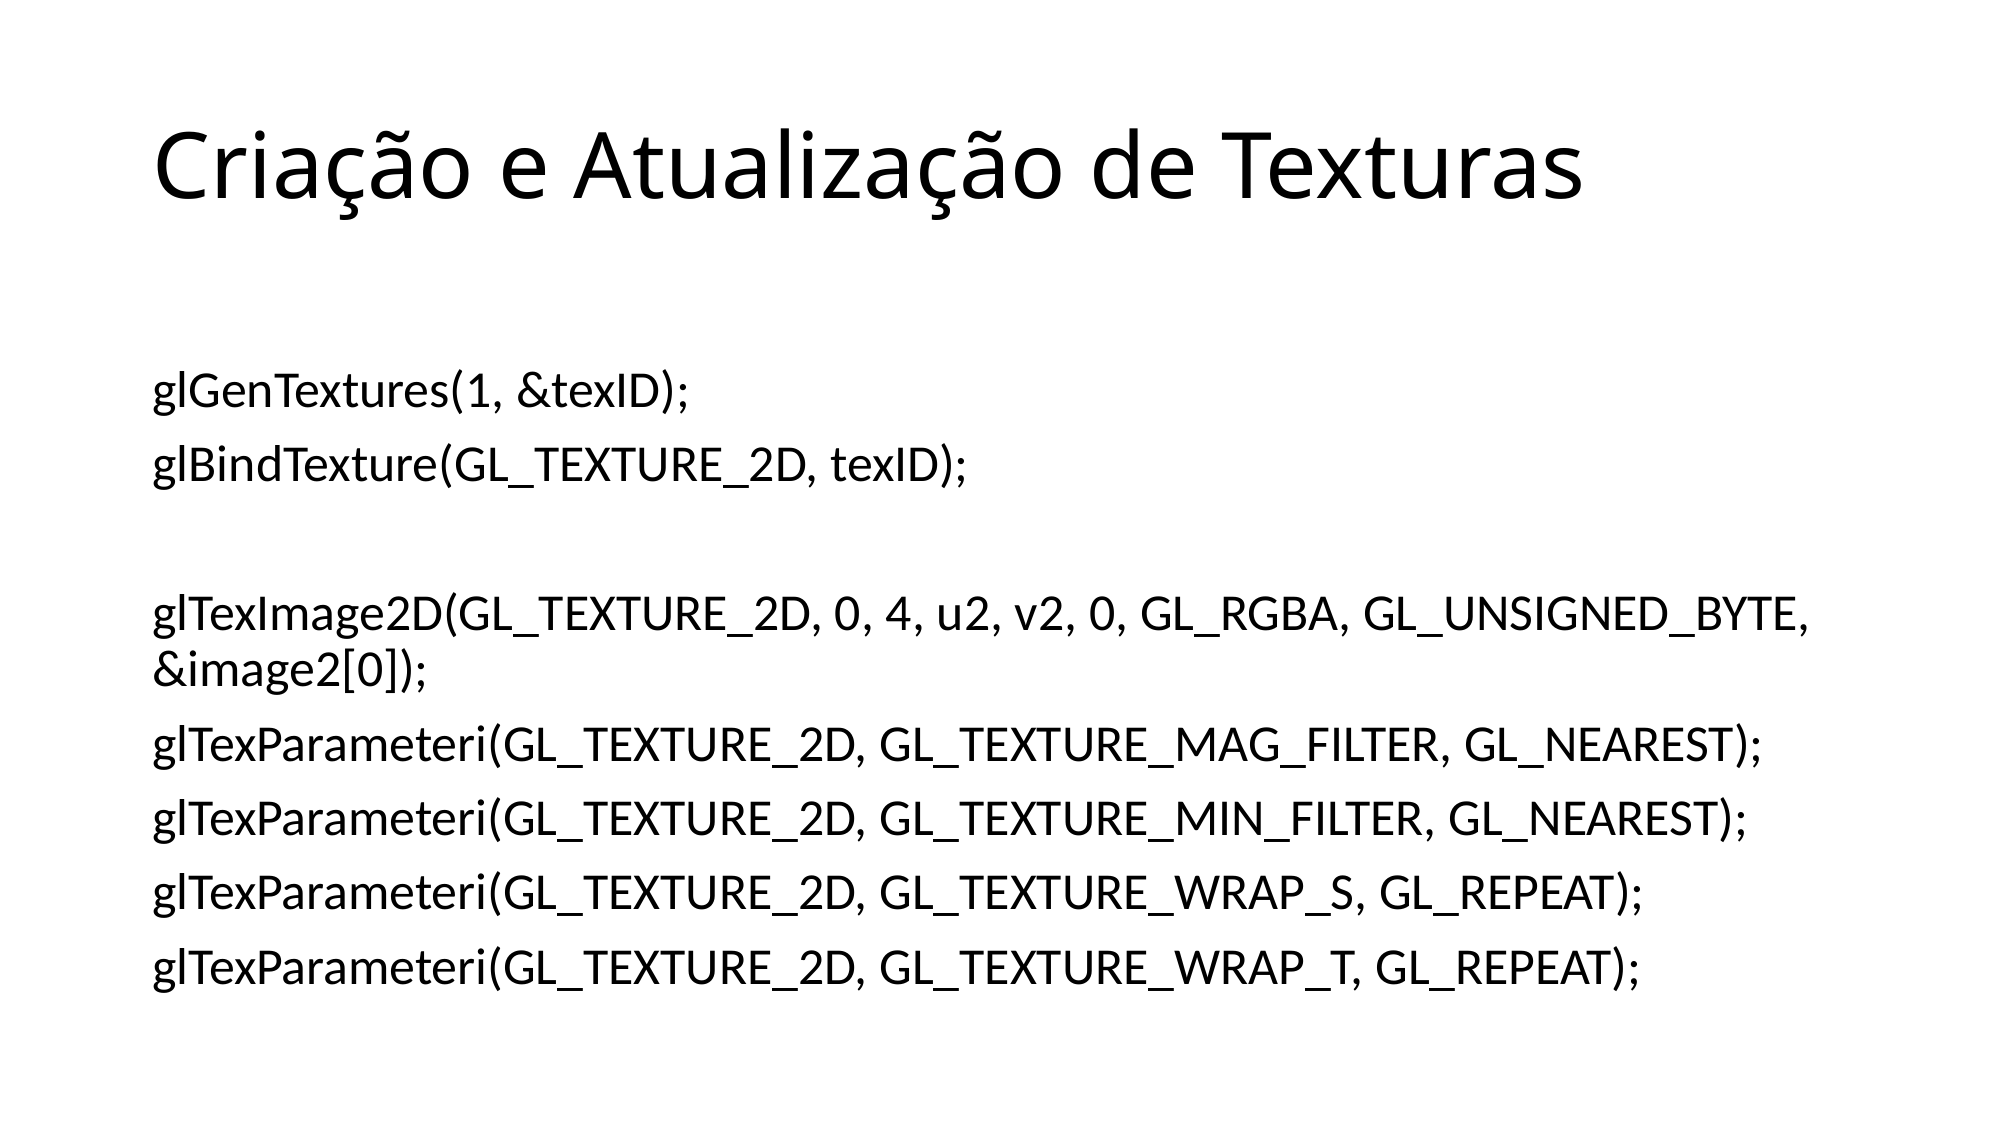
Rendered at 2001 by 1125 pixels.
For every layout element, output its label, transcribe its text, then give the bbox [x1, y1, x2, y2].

list glGenTextures(1, &texID); glBindTexture(GL_TEXTURE_2D, texID); glTexImage2D(GL_TEXTURE_2D, 0, 4, u2, v2, 0, GL_RGBA, GL_UNSIGNED_BYTE, &image2[0]); glTexParameteri(GL_TEXTURE_2D, GL_TEXTURE_MAG_FILTER, GL_NEAREST); glTexParameteri(GL_TEXTURE_2D, GL_TEXTURE_MIN_FILTER, GL_NEAREST); glTexParameteri(GL_TEXTURE_2D, GL_TEXTURE_WRAP_S, GL_REPEAT); glTexParameteri(GL_TEXTURE_2D, GL_TEXTURE_WRAP_T, GL_REPEAT); [137, 299, 1863, 1014]
title Criação e Atualização de Texturas [137, 59, 1863, 278]
